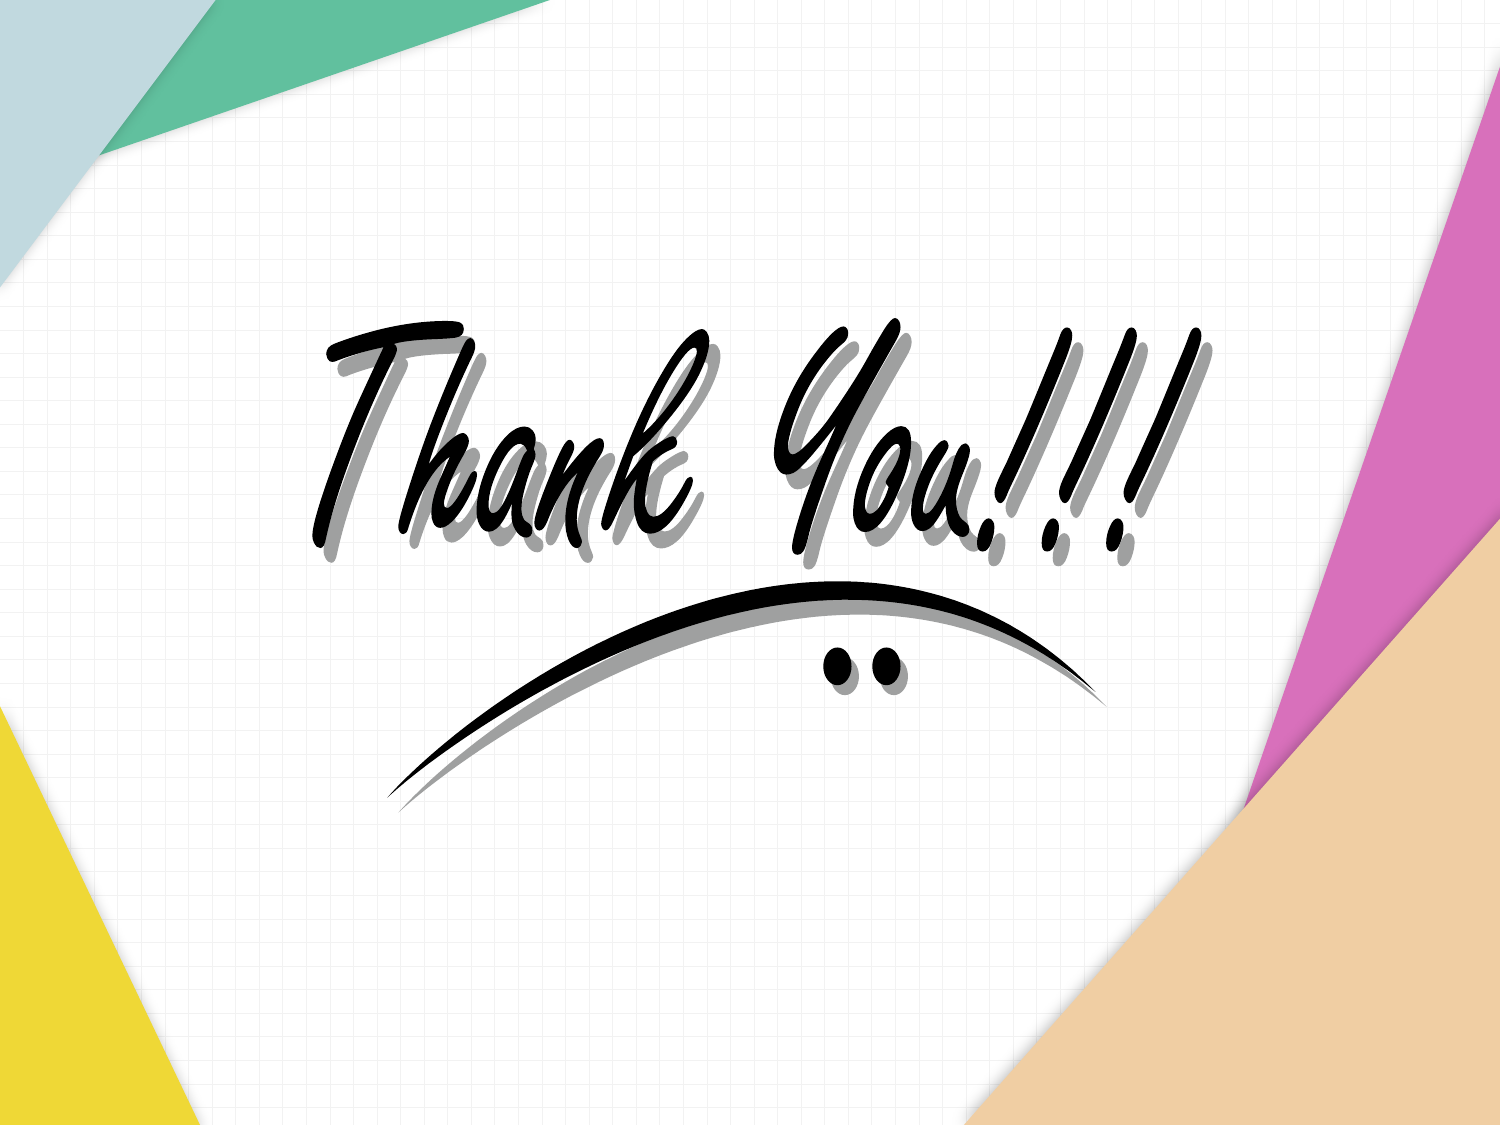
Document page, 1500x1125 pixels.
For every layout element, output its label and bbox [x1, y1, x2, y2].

picture [312, 317, 1213, 813]
